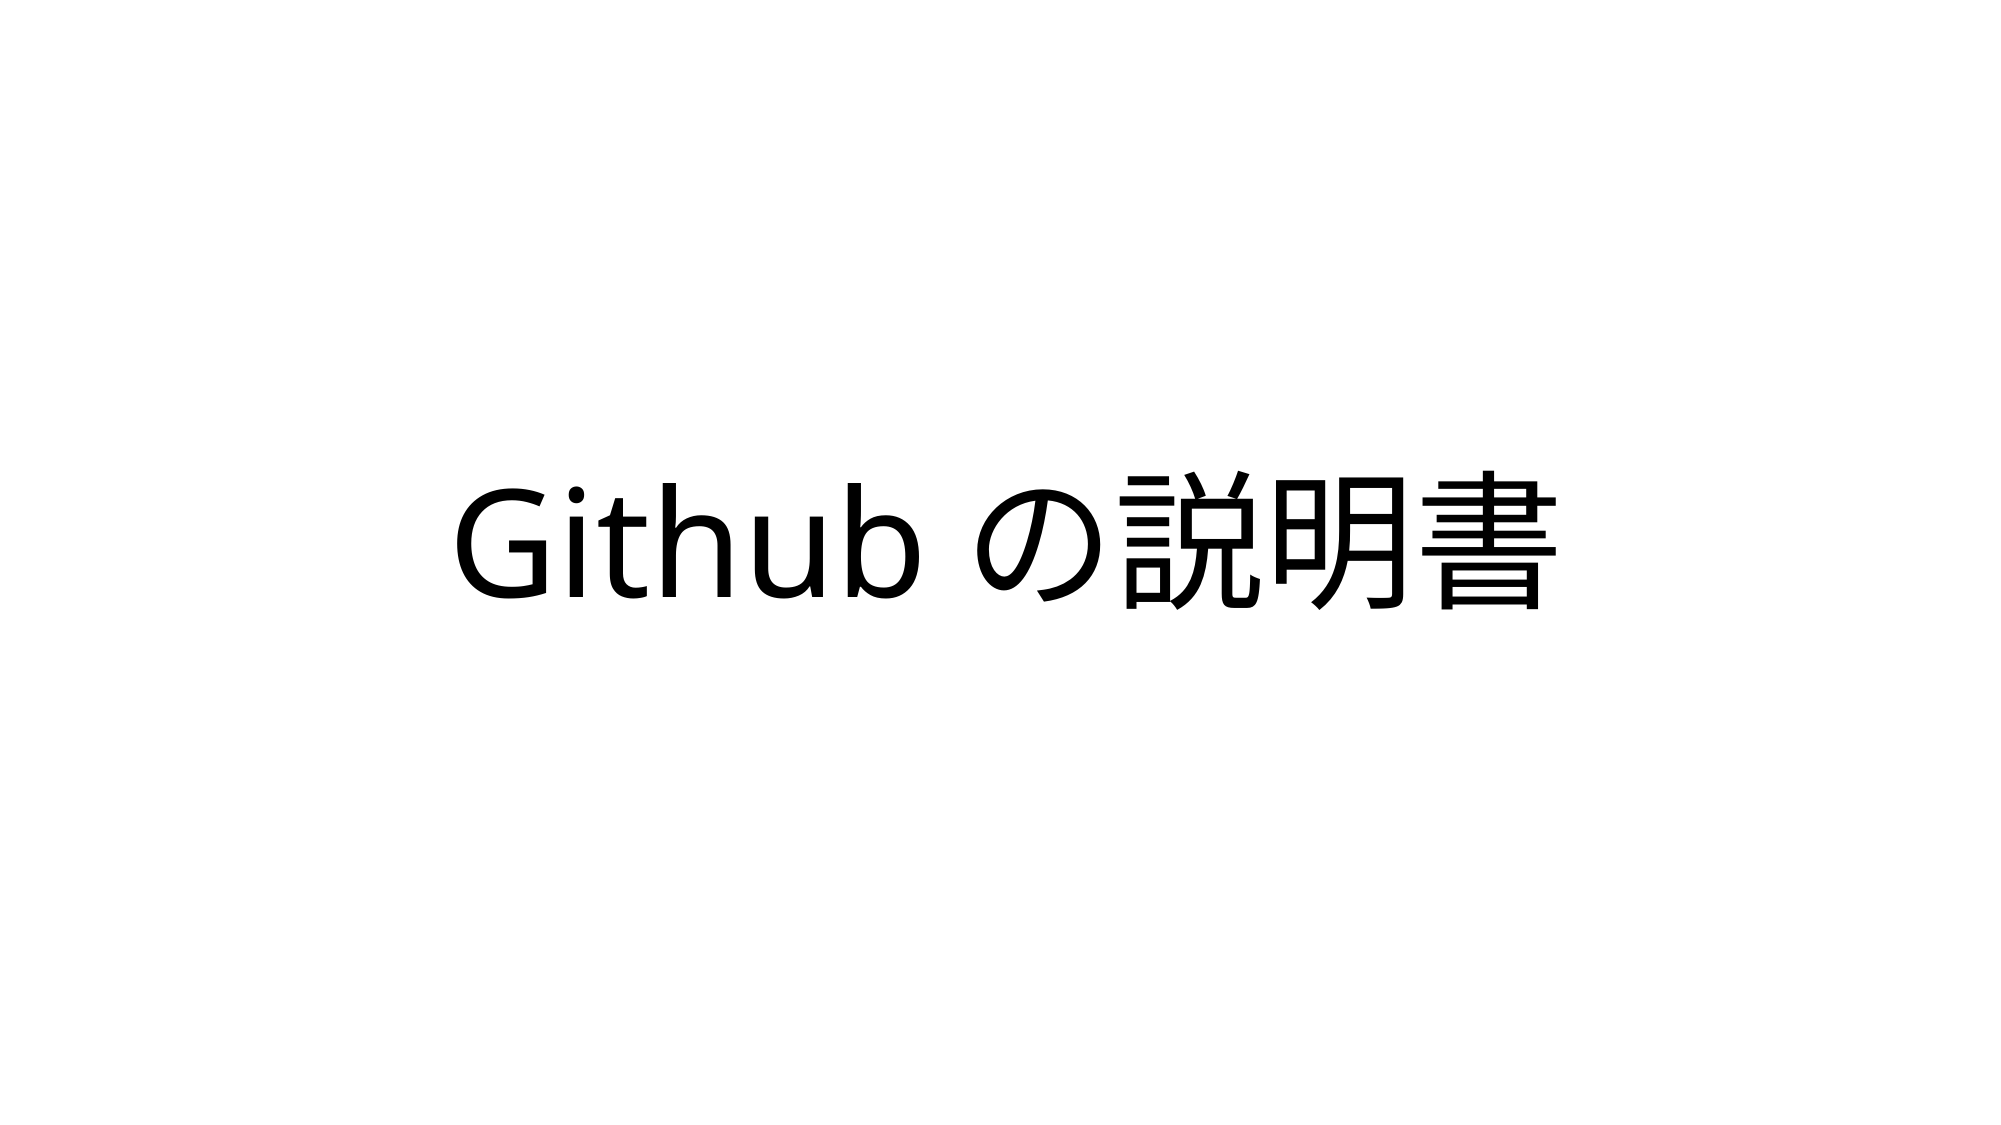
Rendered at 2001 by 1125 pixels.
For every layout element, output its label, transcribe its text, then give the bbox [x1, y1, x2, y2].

title Githubの説明書 [256, 246, 1757, 638]
